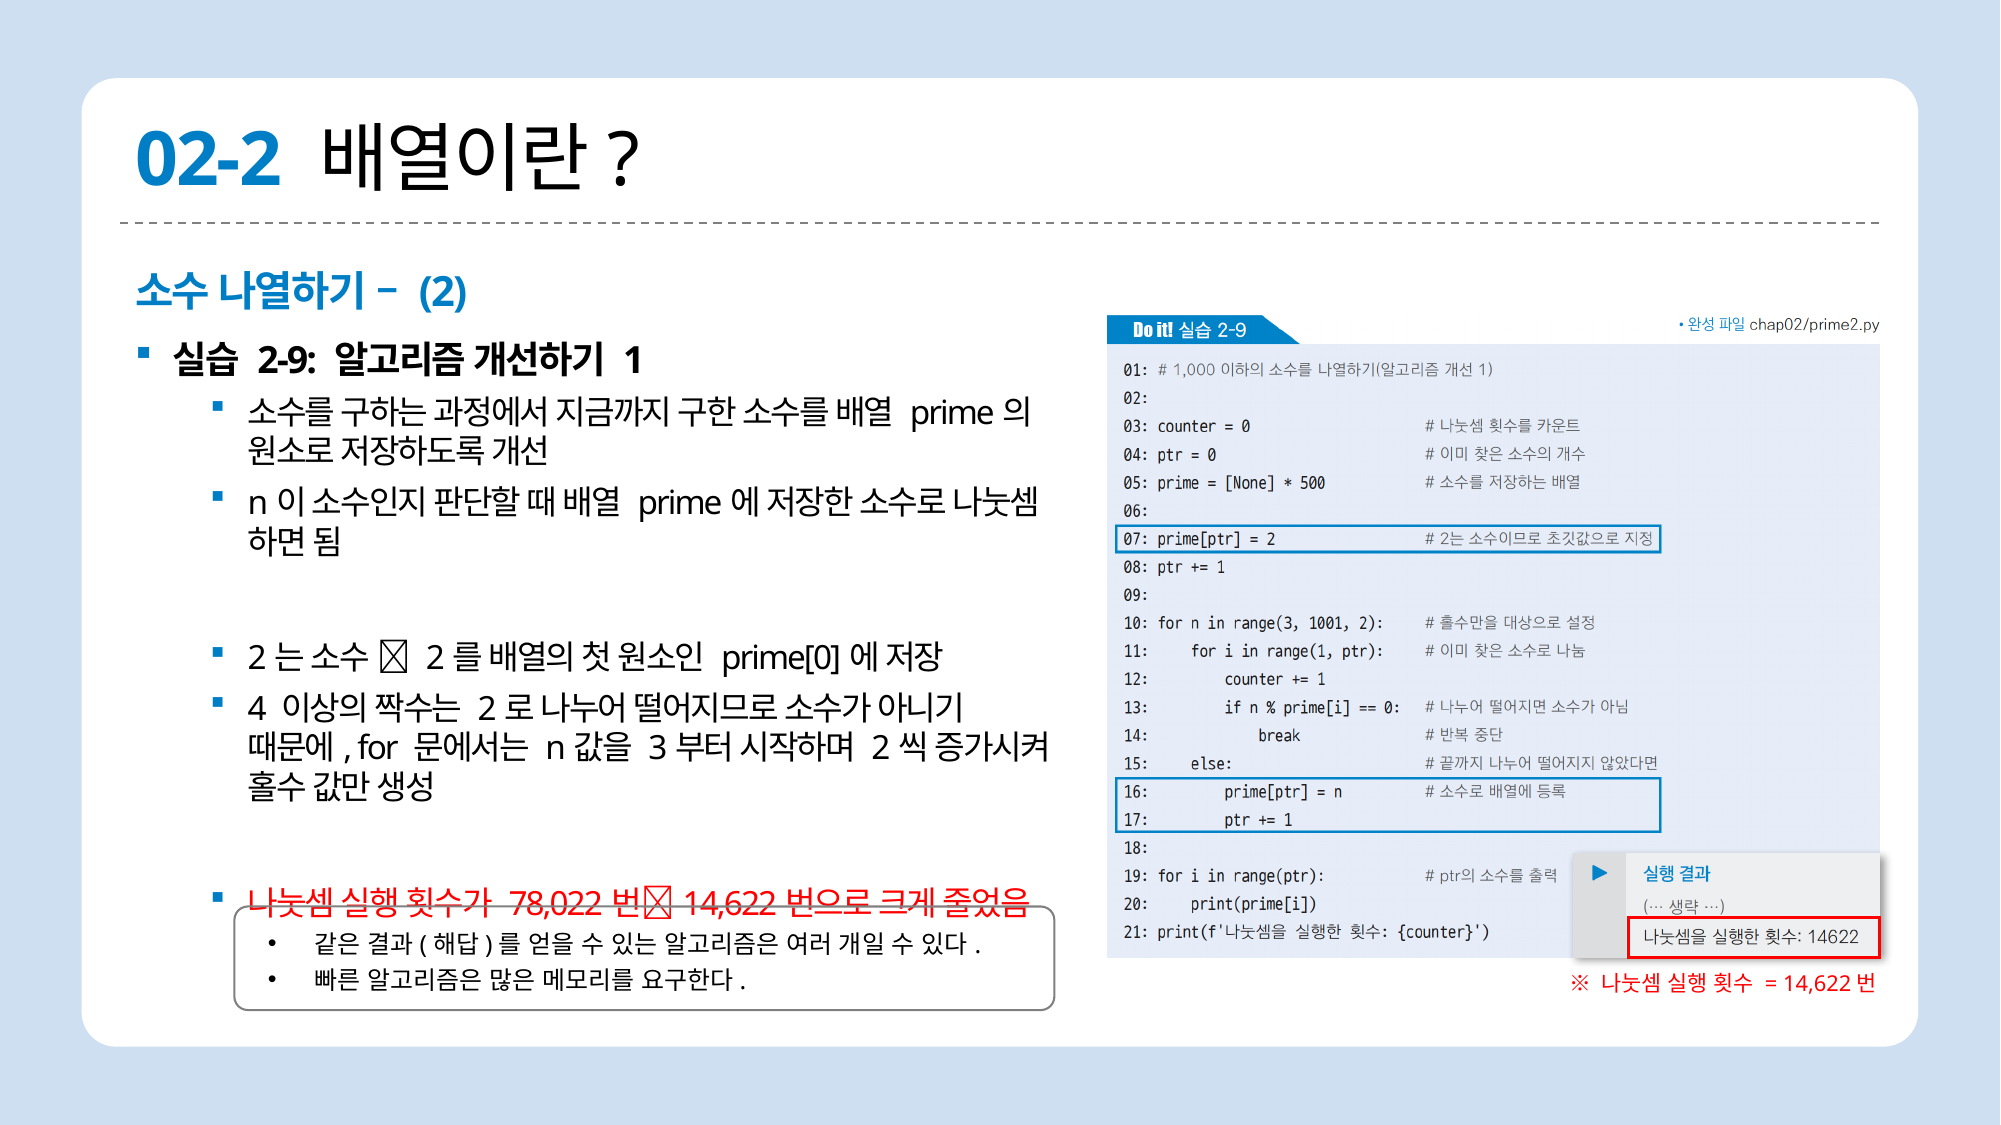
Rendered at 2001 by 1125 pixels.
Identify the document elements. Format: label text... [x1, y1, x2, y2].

text_box 같은 결과(해답)를 얻을 수 있는 알고리즘은 여러 개일 수 있다. 빠른 알고리즘은 많은 메모리를 요구한다. [233, 905, 1056, 1012]
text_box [1107, 315, 1880, 958]
list 소수 나열하기 – (2) 실습 2-9: 알고리즘 개선하기 1 소수를 구하는 과정에서 지금까지 구한 소수를 배열 prime의 원소로 저장하도록 개선 n이 소수인지 판단할 때 배열 prime에 저장한 소수로 나눗셈 하면 됨 2는 소수  2를 배열의 첫 원소인 prime[0]에 저장 4 이상의 짝수는 2로 나누어 떨어지므로 소수가 아니기 때문에, for 문에서는 n값을 3부터 시작하며 2씩 증가시켜 홀수 값만 생성 나눗셈 실행 횟수가 78,022번14,622번으로 크게 줄었음 [120, 257, 1071, 1009]
title 02-2 배열이란? [120, 109, 1880, 209]
text_box ※ 나눗셈 실행 횟수 = 14,622번 [1555, 962, 1906, 1004]
